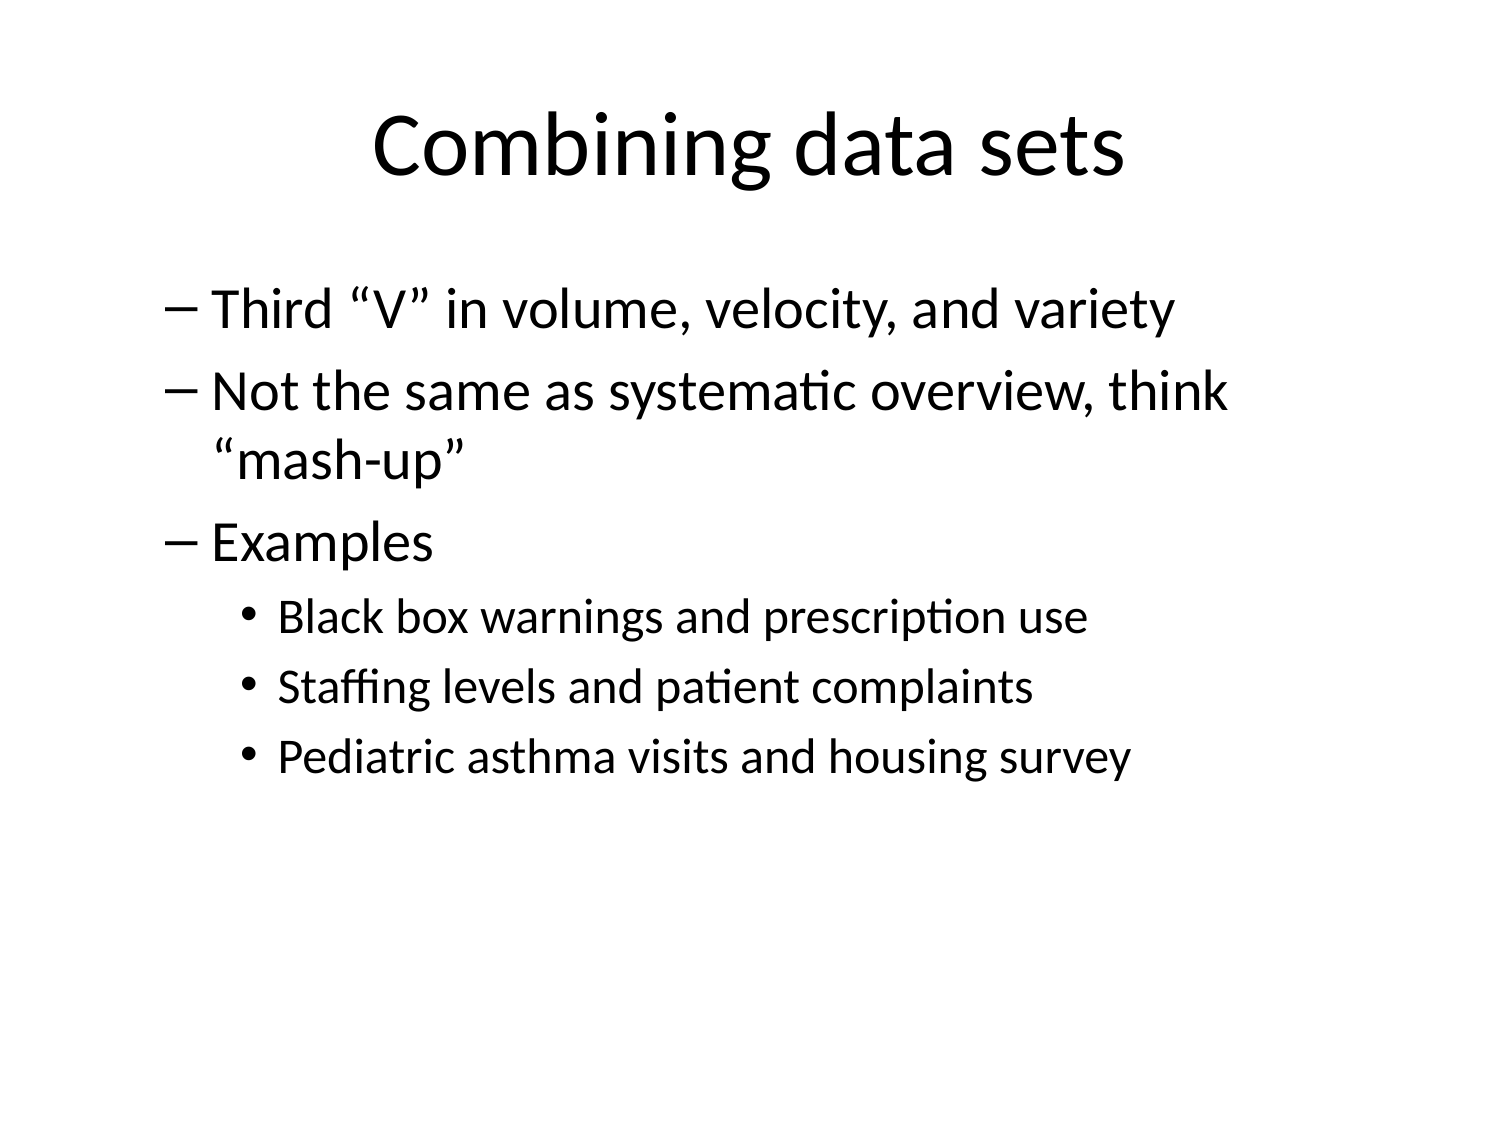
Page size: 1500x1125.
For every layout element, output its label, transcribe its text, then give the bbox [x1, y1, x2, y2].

title Combining data sets [75, 45, 1425, 233]
list Third “V” in volume, velocity, and variety Not the same as systematic overview, think “mash-up” Examples Black box warnings and prescription use Staffing levels and patient complaints Pediatric asthma visits and housing survey [75, 262, 1425, 1005]
